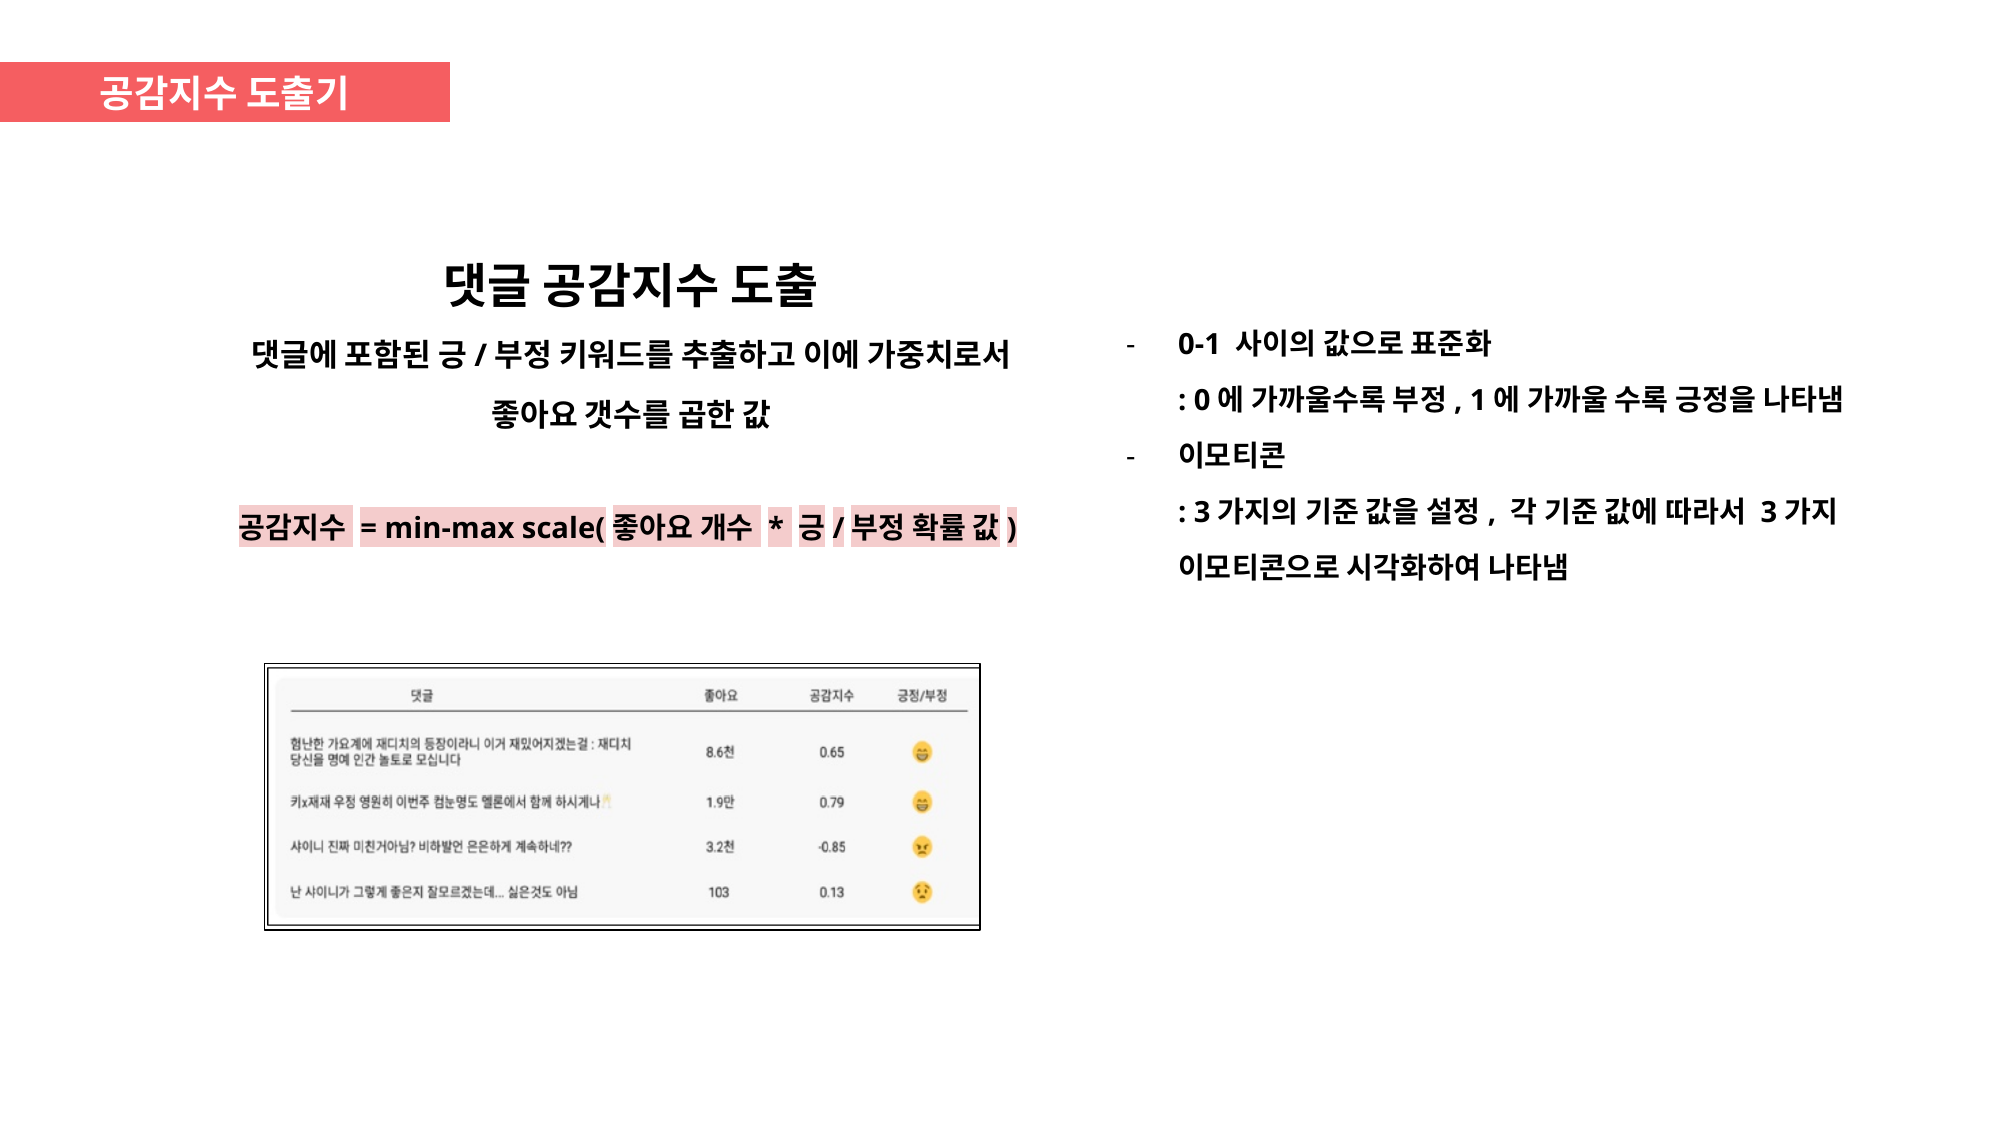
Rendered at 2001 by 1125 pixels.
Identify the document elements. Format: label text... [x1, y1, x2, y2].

picture [264, 664, 980, 930]
text_box 댓글 공감지수 도출 댓글에 포함된 긍/부정 키워드를 추출하고 이에 가중치로서 좋아요 갯수를 곱한 값 공감지수 = min-max scale(좋아요 개수 * 긍/부정 확률 값) [193, 148, 1070, 688]
text_box 0-1 사이의 값으로 표준화 : 0에 가까울수록 부정, 1에 가까울 수록 긍정을 나타냄 이모티콘 : 3가지의 기준 값을 설정, 각 기준 값에 따라서 3가지 이모티콘으로 시각화하여 나타냄 [1088, 289, 1912, 600]
text_box 공감지수 도출기 [0, 62, 450, 122]
